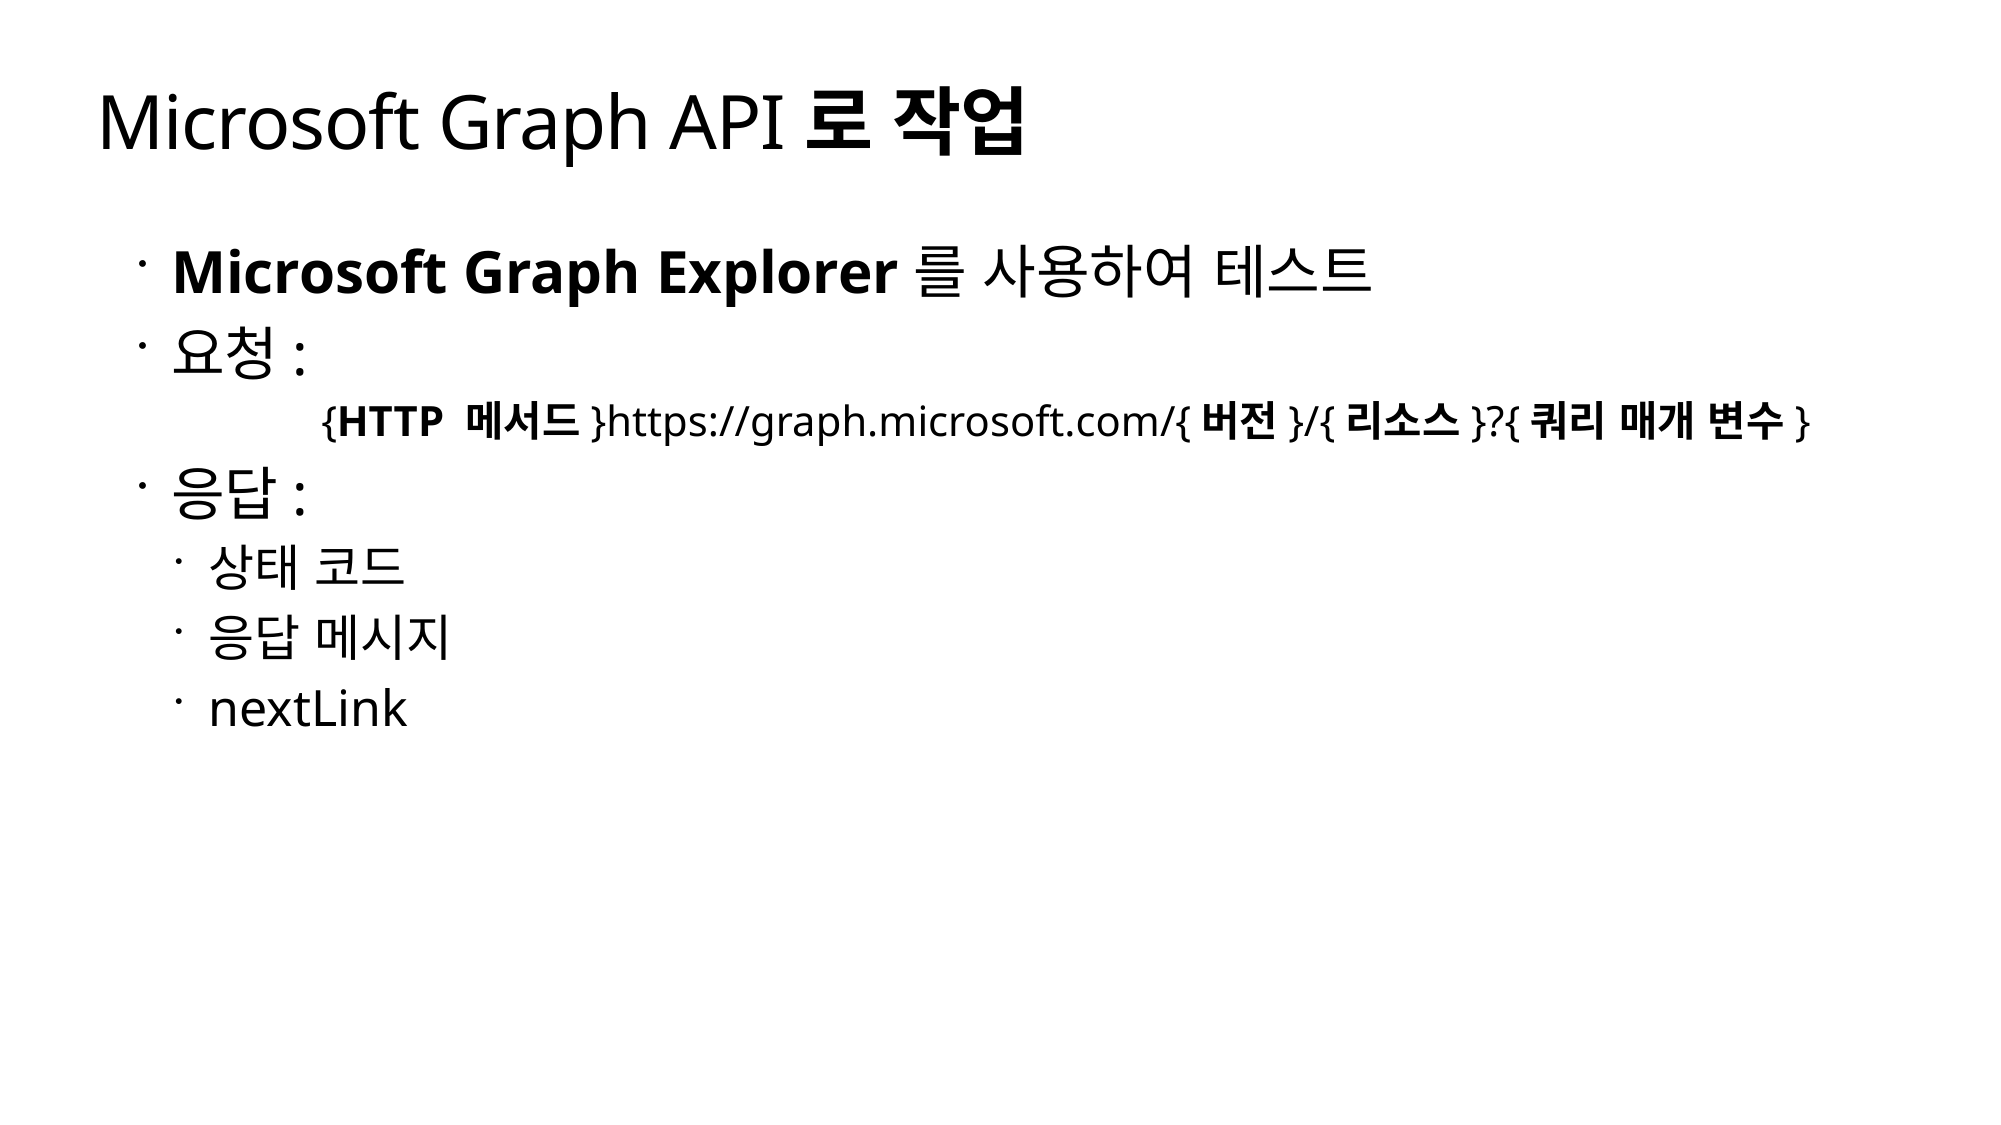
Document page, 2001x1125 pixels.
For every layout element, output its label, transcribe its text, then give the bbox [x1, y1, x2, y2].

list Microsoft Graph Explorer를 사용하여 테스트 요청: {HTTP 메서드}https://graph.microsoft.com/{버전}/{리소스}?{쿼리 매개 변수} 응답: 상태 코드 응답 메시지 nextLink [96, 235, 1904, 797]
title Microsoft Graph API로 작업 [96, 75, 1904, 166]
